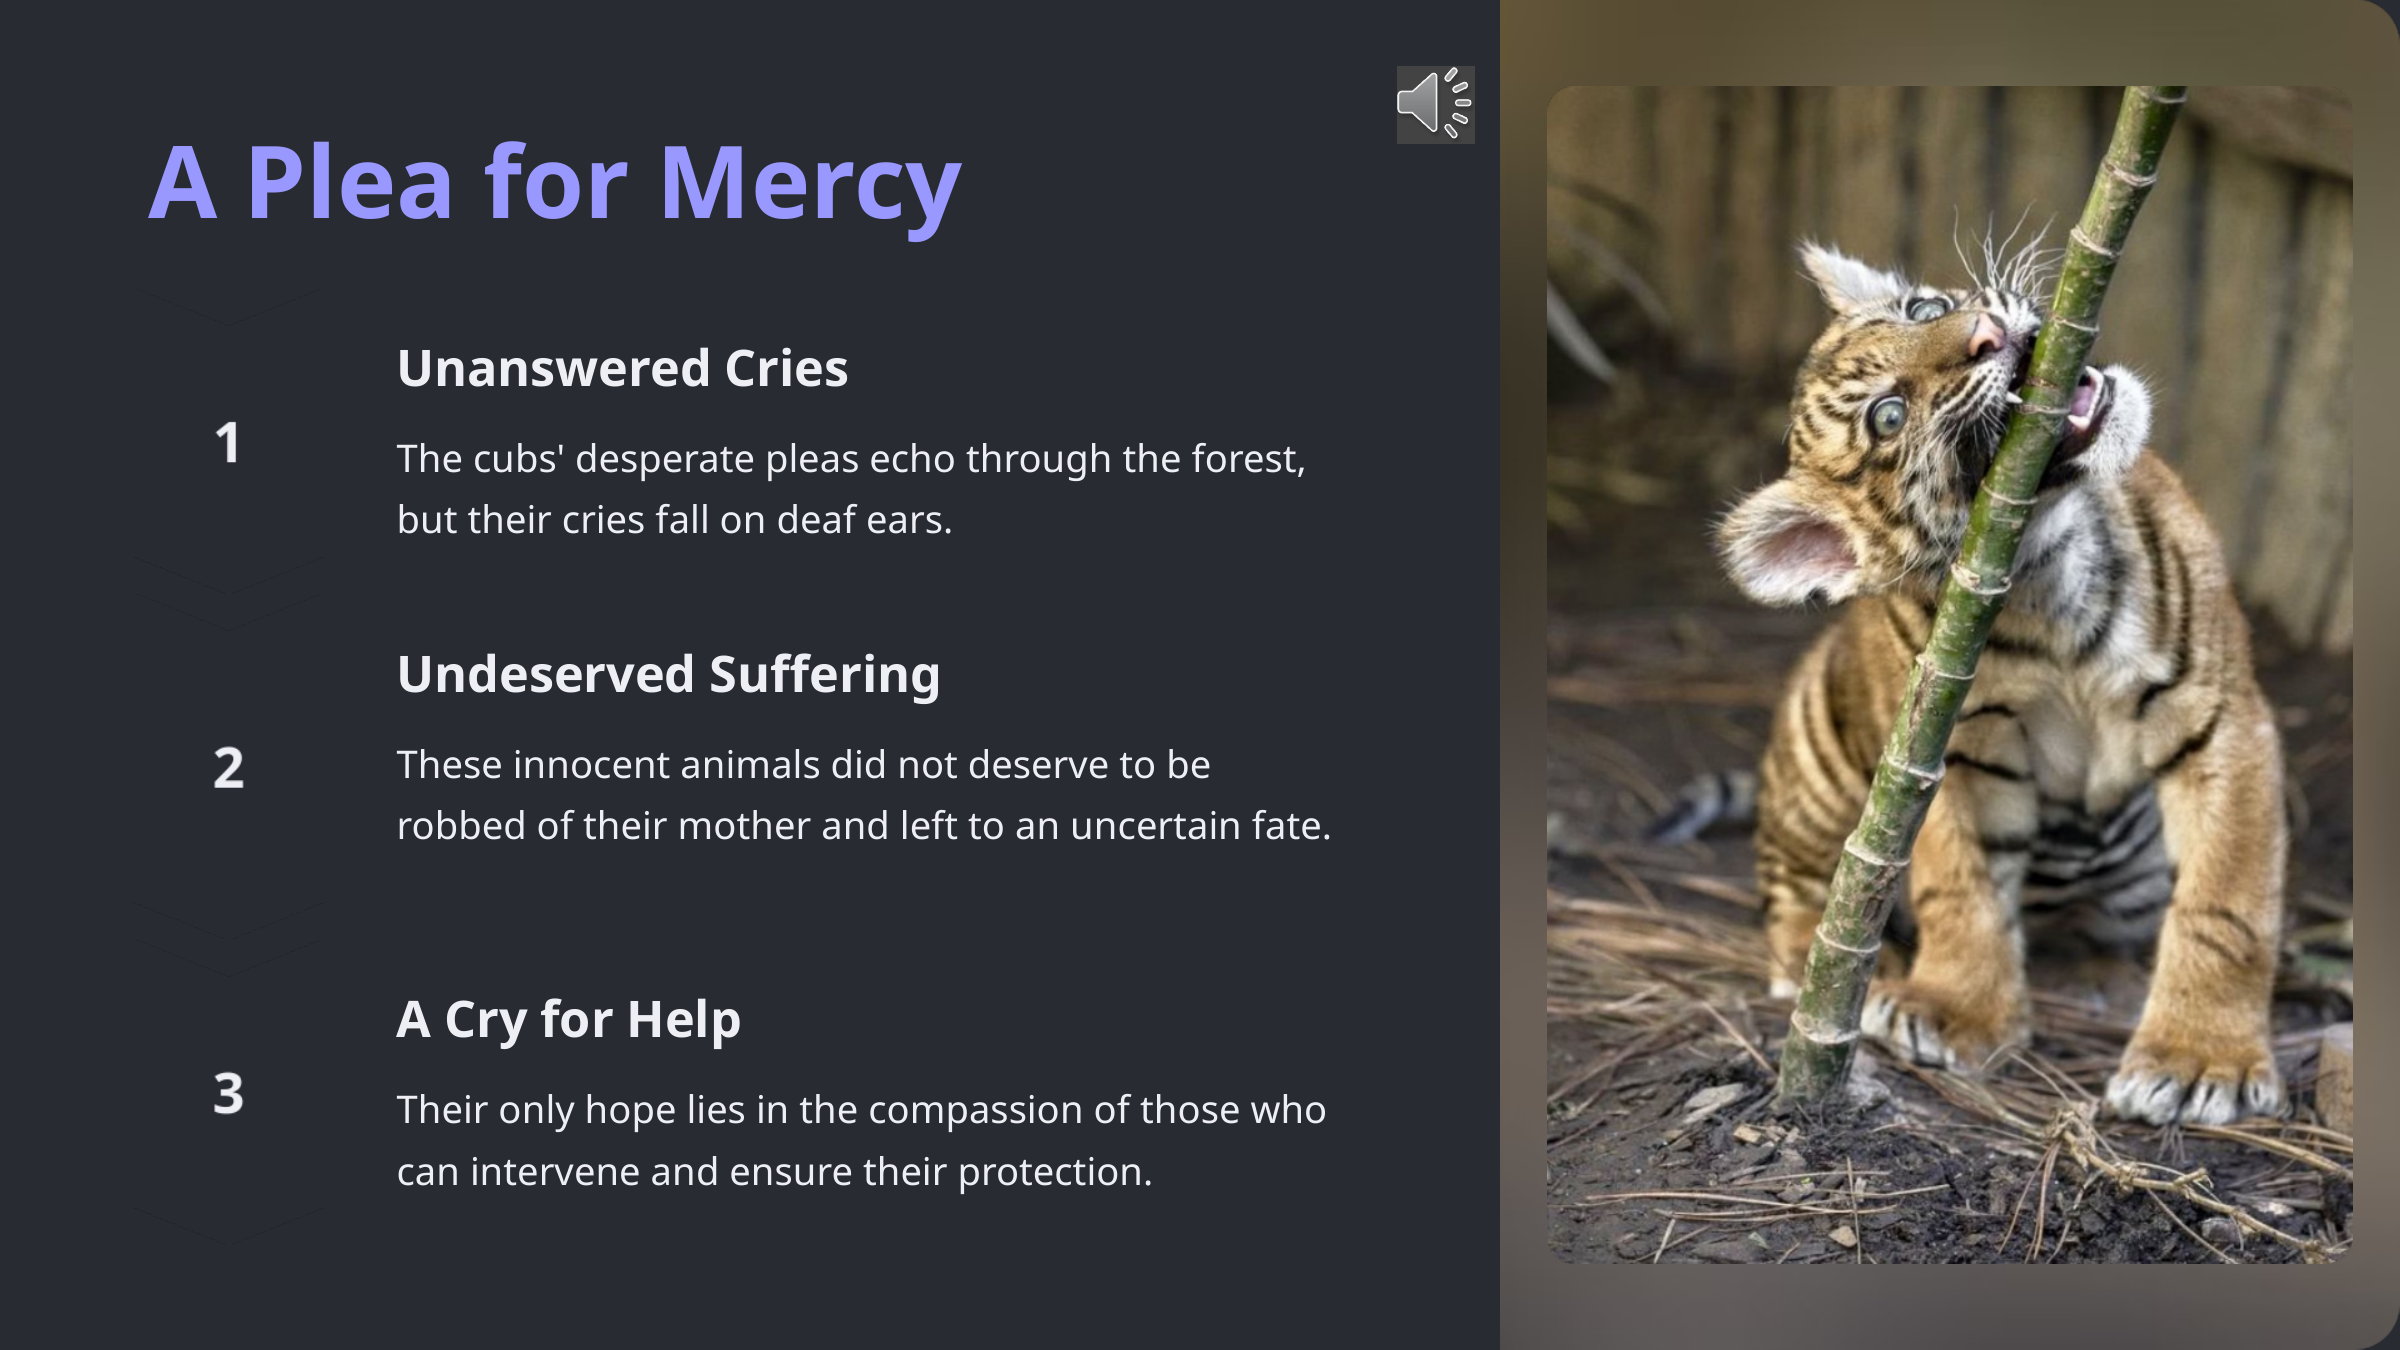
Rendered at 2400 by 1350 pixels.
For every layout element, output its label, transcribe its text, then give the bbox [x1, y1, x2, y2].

text_box [0, 0, 1499, 1350]
text_box Unanswered Cries [381, 326, 885, 389]
text_box These innocent animals did not deserve to be robbed of their mother and left to an uncertain fate. [381, 717, 1367, 901]
text_box The cubs' desperate pleas echo through the forest, but their cries fall on deaf ears. [381, 411, 1367, 535]
picture [1396, 65, 1477, 146]
text_box Undeserved Suffering [381, 631, 885, 695]
picture [1499, 0, 2400, 1350]
text_box Their only hope lies in the compassion of those who can intervene and ensure their protection. [381, 1063, 1367, 1186]
text_box A Cry for Help [381, 977, 885, 1041]
picture [133, 288, 325, 1245]
text_box A Plea for Mercy [133, 105, 1139, 231]
